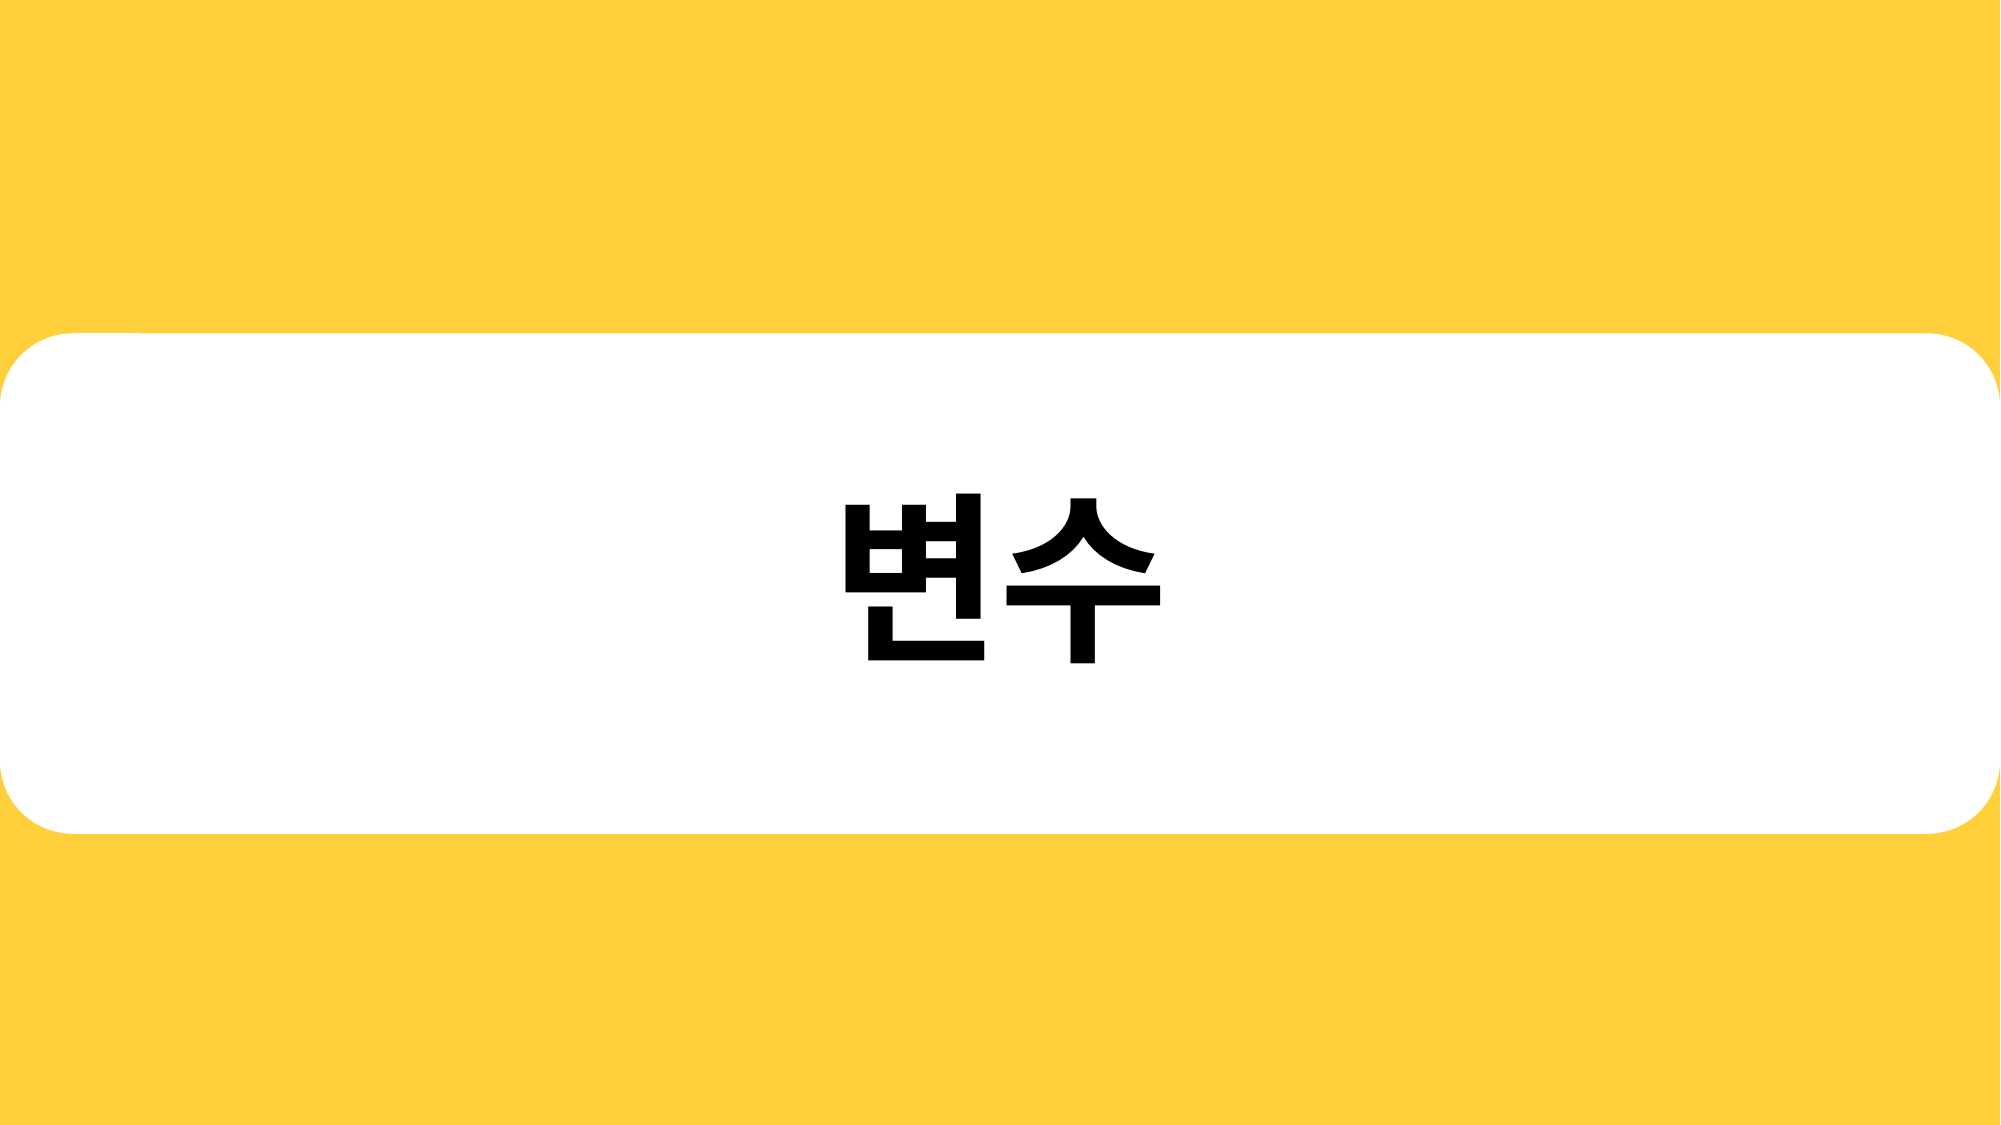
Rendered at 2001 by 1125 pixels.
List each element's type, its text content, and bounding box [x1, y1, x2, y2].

text_box 변수 [816, 457, 1184, 912]
text_box [0, 332, 2000, 835]
text_box [0, 778, 2000, 1125]
text_box [0, 0, 2000, 389]
